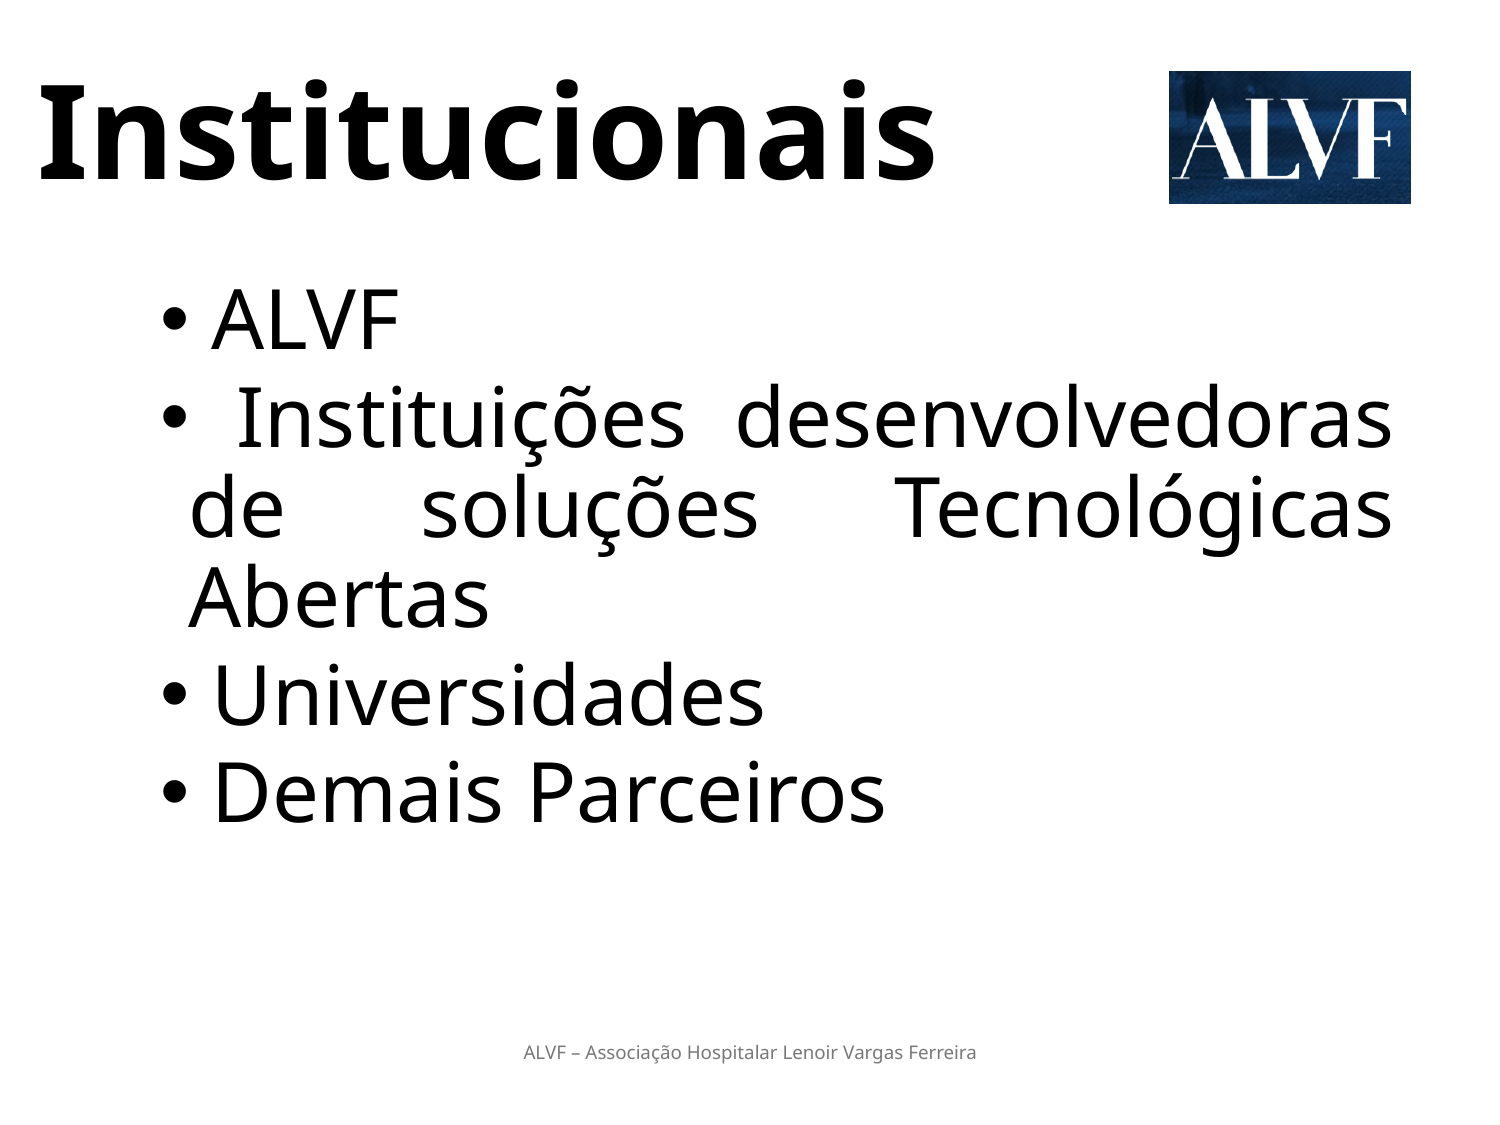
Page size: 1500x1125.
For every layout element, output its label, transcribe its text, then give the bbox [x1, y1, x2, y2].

title Institucionais [22, 4, 1036, 271]
list ALVF Instituições desenvolvedoras de soluções Tecnológicas Abertas Universidades Demais Parceiros [89, 270, 1411, 857]
picture [1169, 70, 1412, 205]
footer ALVF – Associação Hospitalar Lenoir Vargas Ferreira [496, 1022, 1004, 1083]
